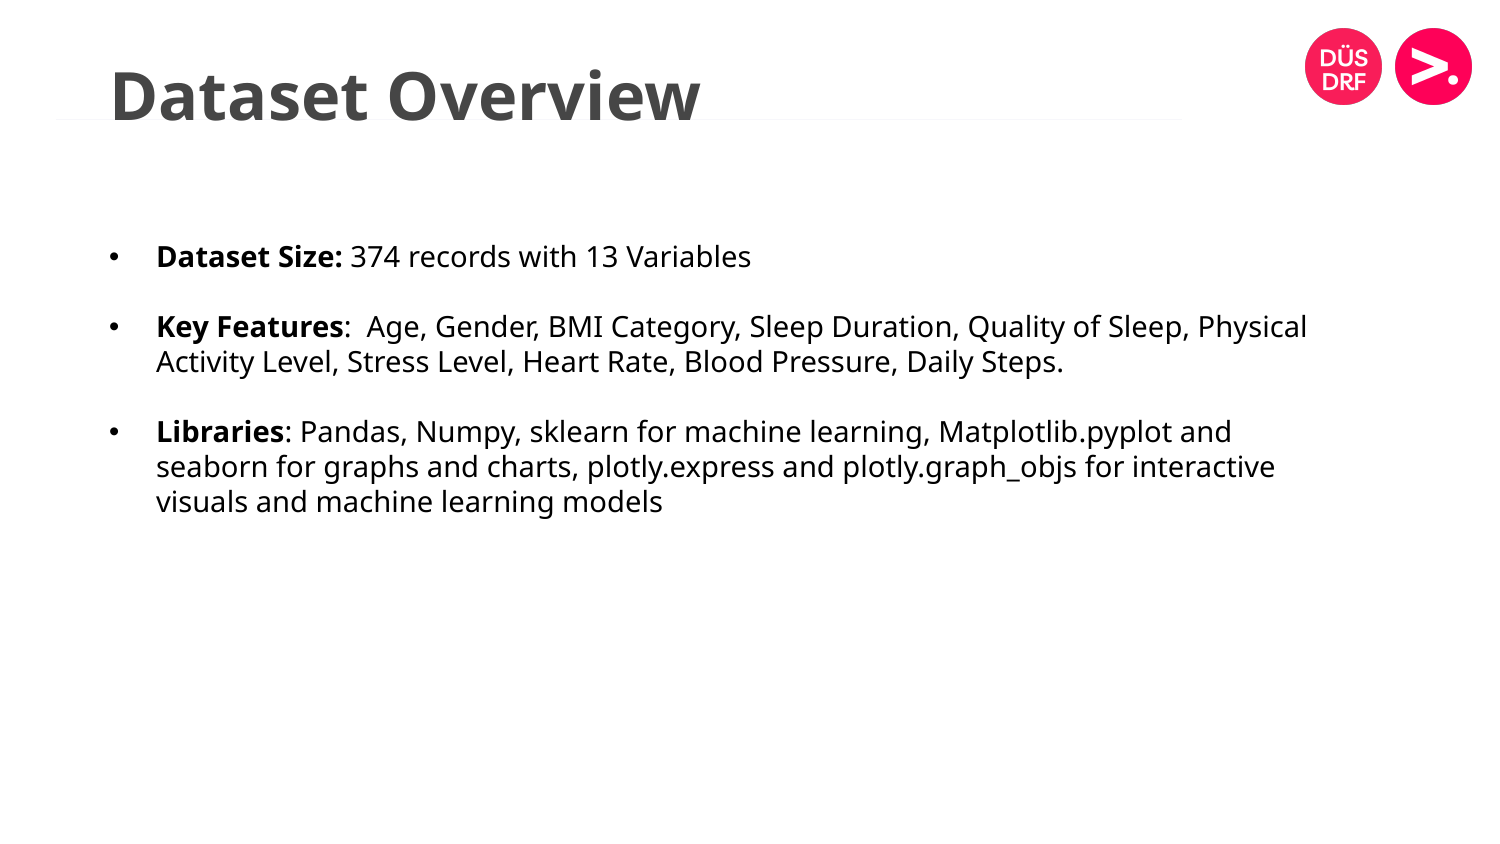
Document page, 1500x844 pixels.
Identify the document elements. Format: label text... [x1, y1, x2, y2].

text_box Dataset Size: 374 records with 13 Variables Key Features: Age, Gender, BMI Category, Sleep Duration, Quality of Sleep, Physical Activity Level, Stress Level, Heart Rate, Blood Pressure, Daily Steps. Libraries: Pandas, Numpy, sklearn for machine learning, Matplotlib.pyplot and seaborn for graphs and charts, plotly.express and plotly.graph_objs for interactive visuals and machine learning models [94, 231, 1344, 526]
picture [1305, 28, 1382, 105]
text_box Dataset Overview [94, 39, 994, 149]
picture [1395, 28, 1472, 105]
